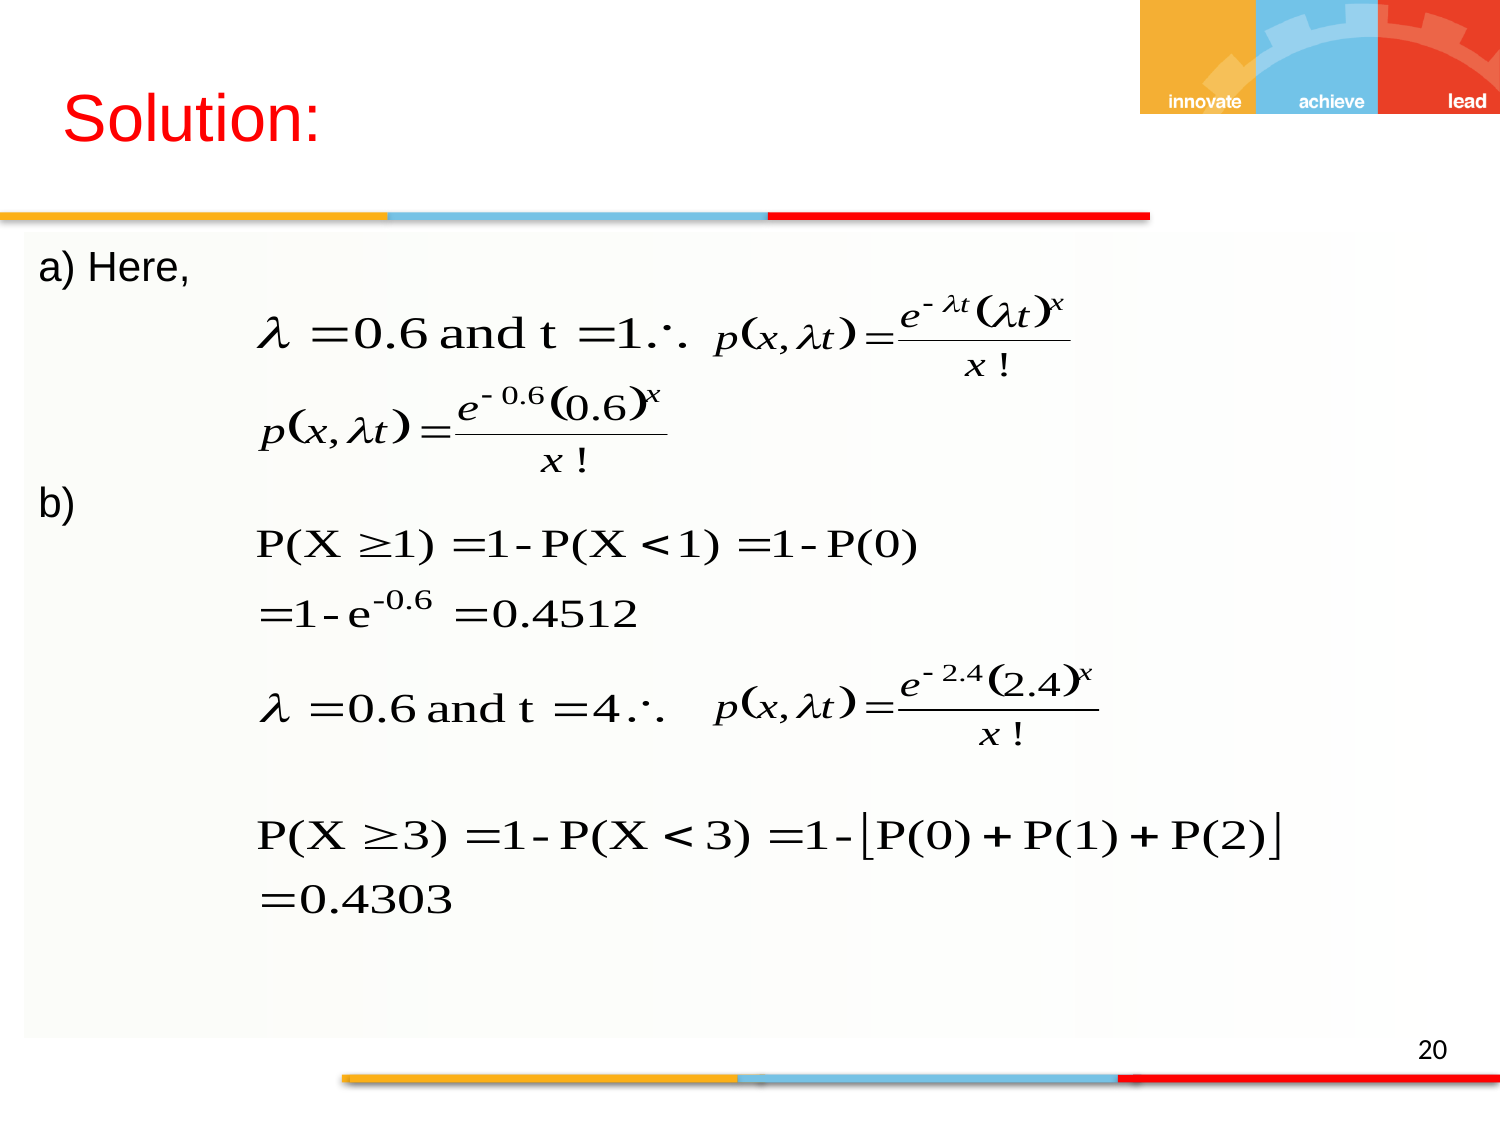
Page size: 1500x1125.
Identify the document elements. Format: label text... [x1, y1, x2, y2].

list a) Here, b) [24, 232, 1475, 1038]
text_box 20 [1387, 1021, 1463, 1075]
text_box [249, 811, 1287, 922]
title Solution: [50, 45, 1400, 186]
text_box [252, 687, 683, 730]
picture [1140, 0, 1500, 114]
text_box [249, 375, 676, 488]
text_box [37, 356, 1463, 958]
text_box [249, 524, 926, 635]
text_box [704, 285, 1078, 391]
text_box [704, 654, 1106, 761]
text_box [249, 310, 699, 357]
